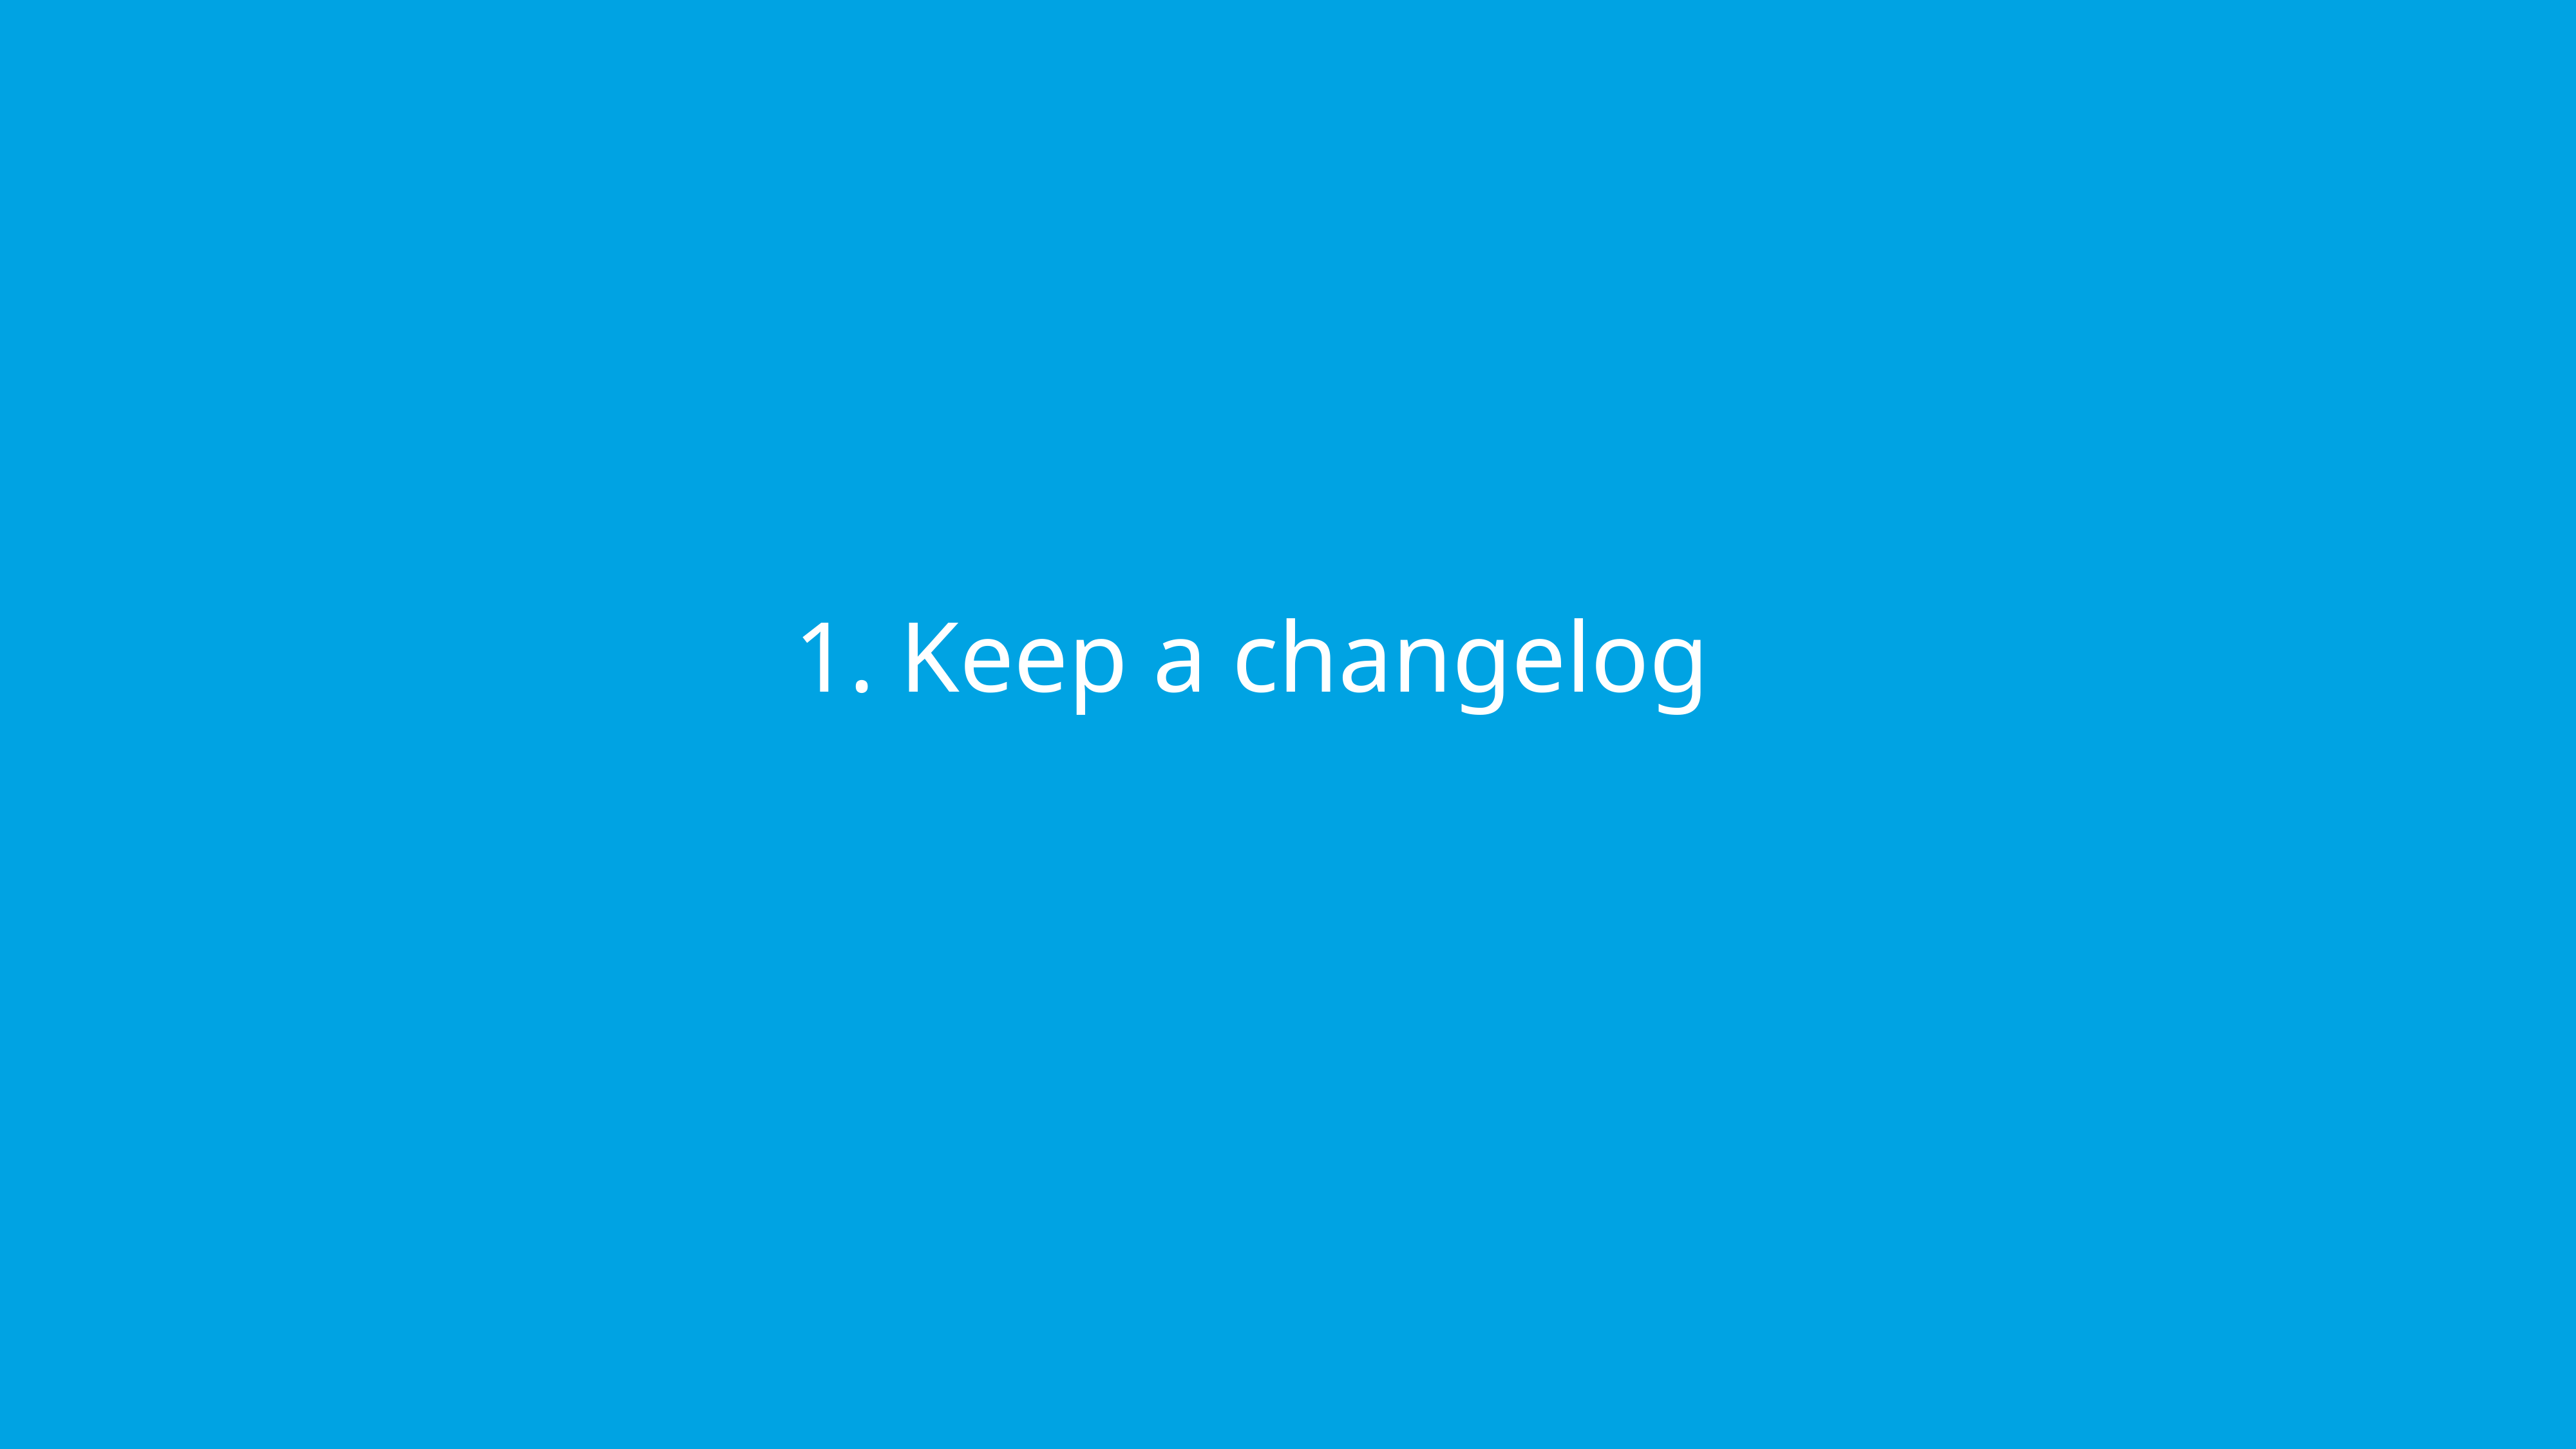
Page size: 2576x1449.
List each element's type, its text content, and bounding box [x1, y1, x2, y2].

list 1. Keep a changelog [101, 312, 2403, 995]
